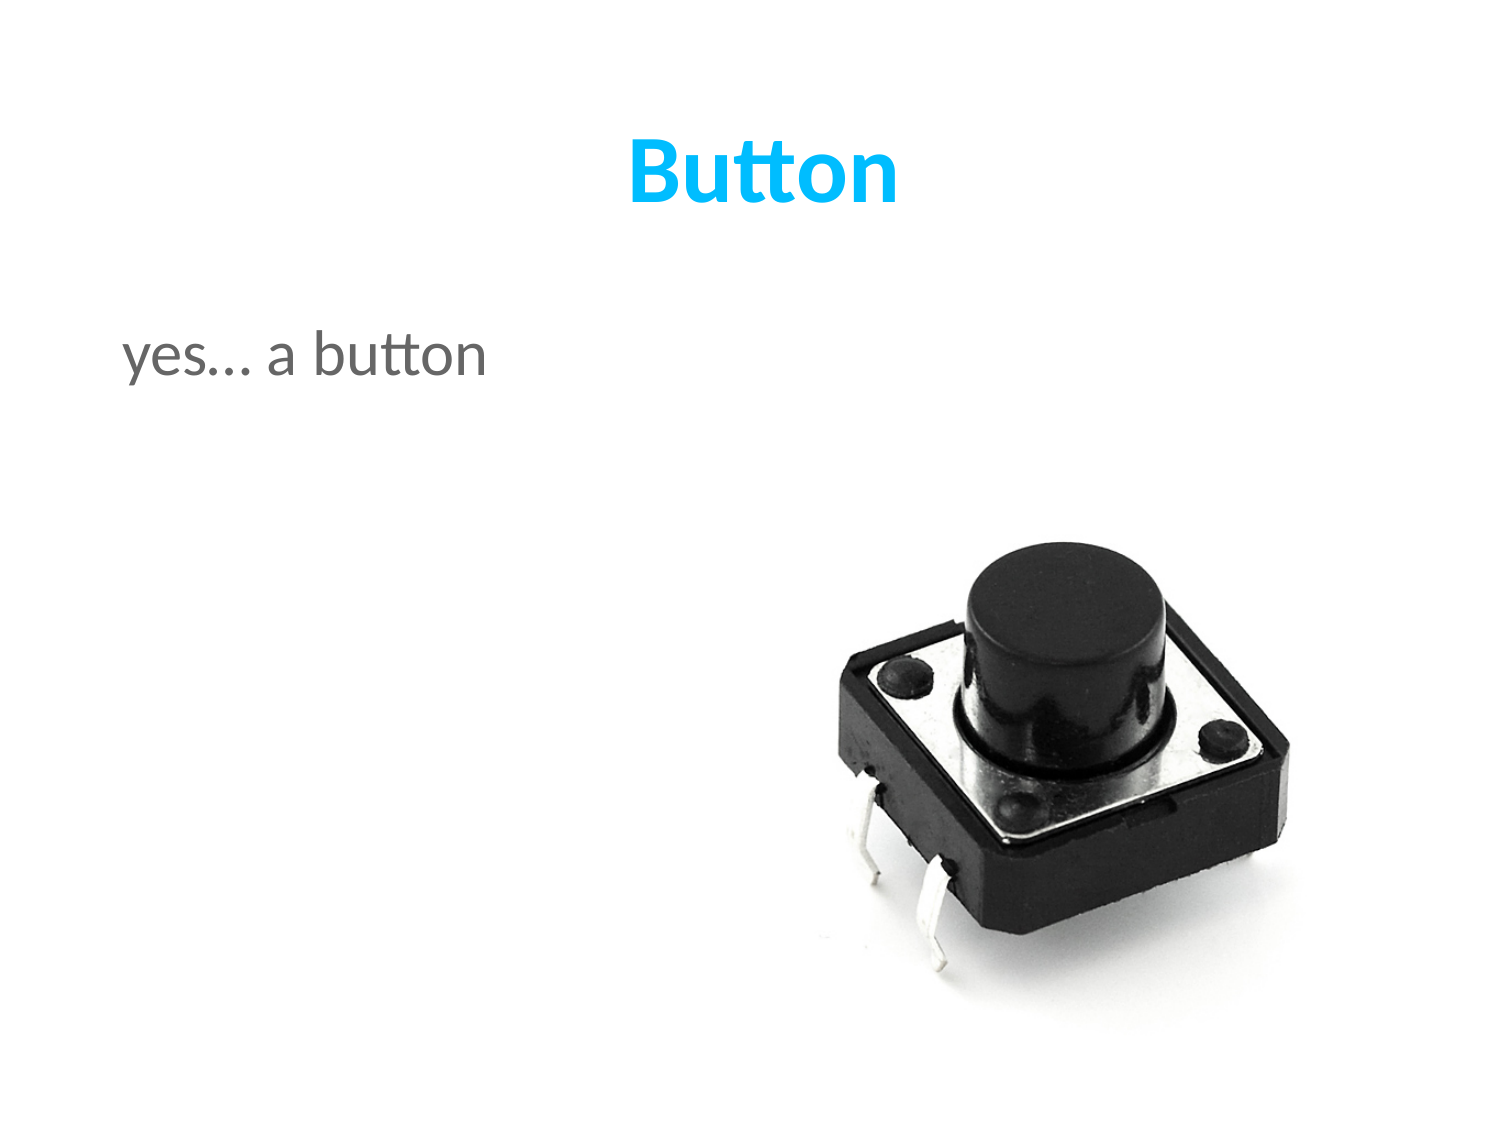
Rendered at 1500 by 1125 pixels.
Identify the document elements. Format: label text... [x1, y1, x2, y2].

text_box Button [213, 99, 1314, 229]
picture [621, 420, 1500, 1080]
text_box yes… a button [58, 288, 849, 1040]
